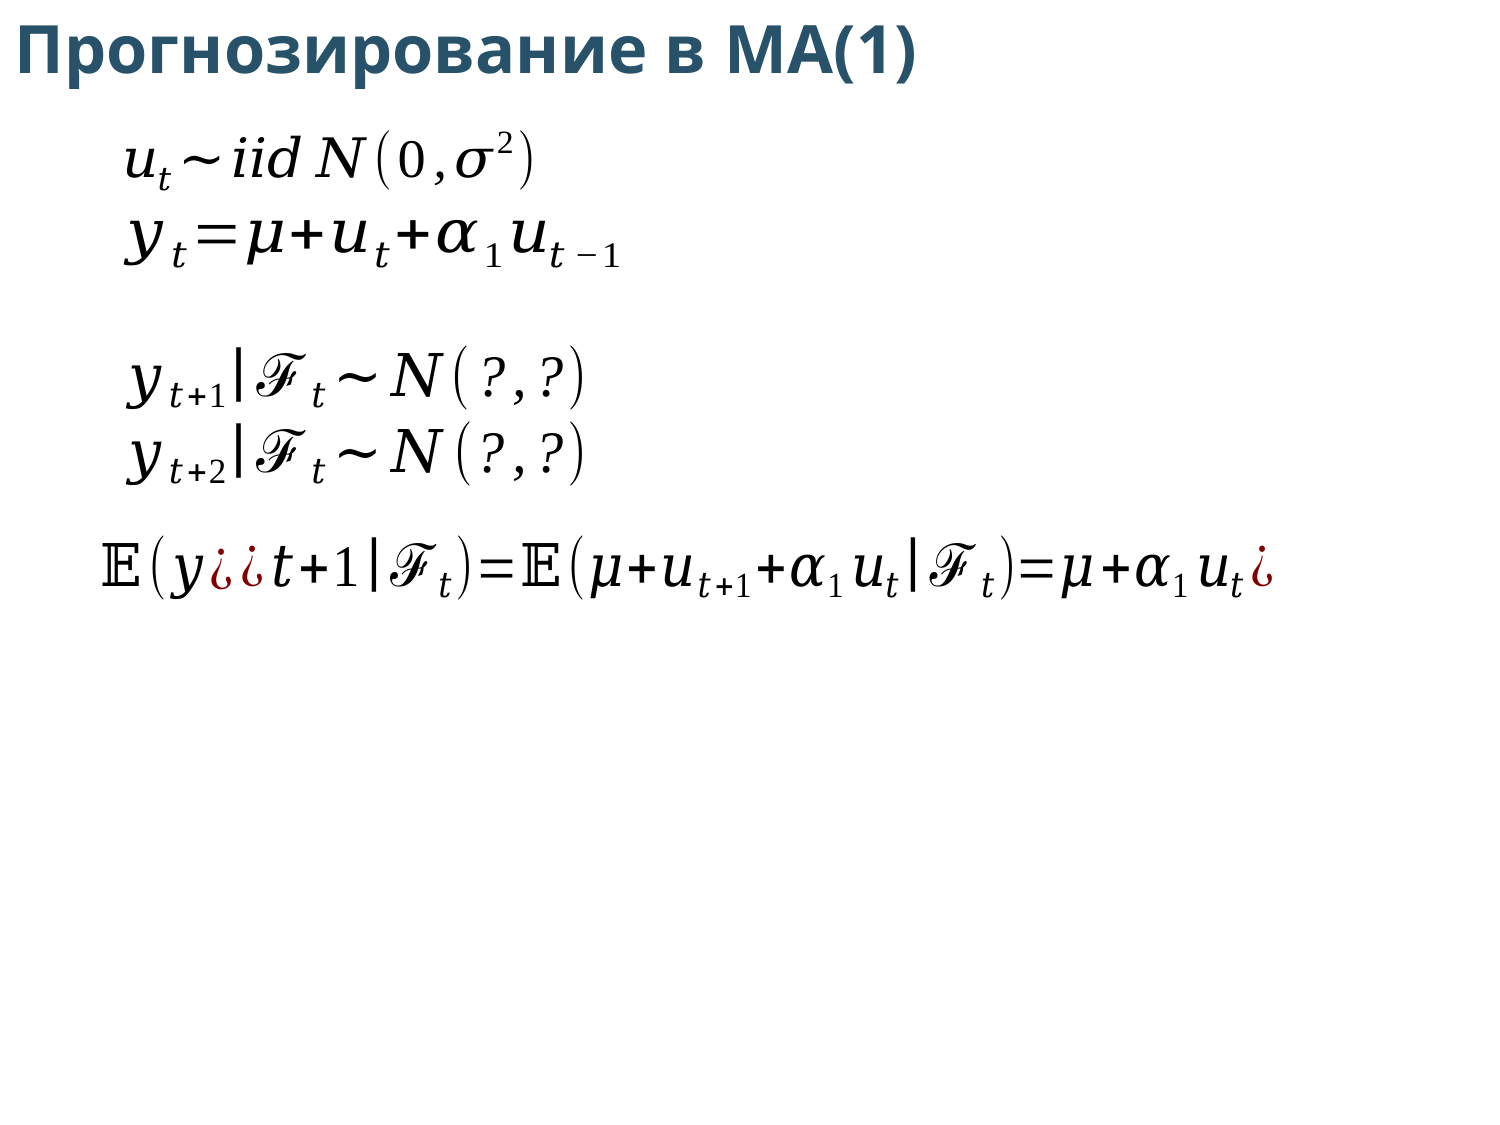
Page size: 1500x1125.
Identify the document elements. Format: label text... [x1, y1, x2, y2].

text_box Прогнозирование в MA(1) [0, 0, 1500, 96]
